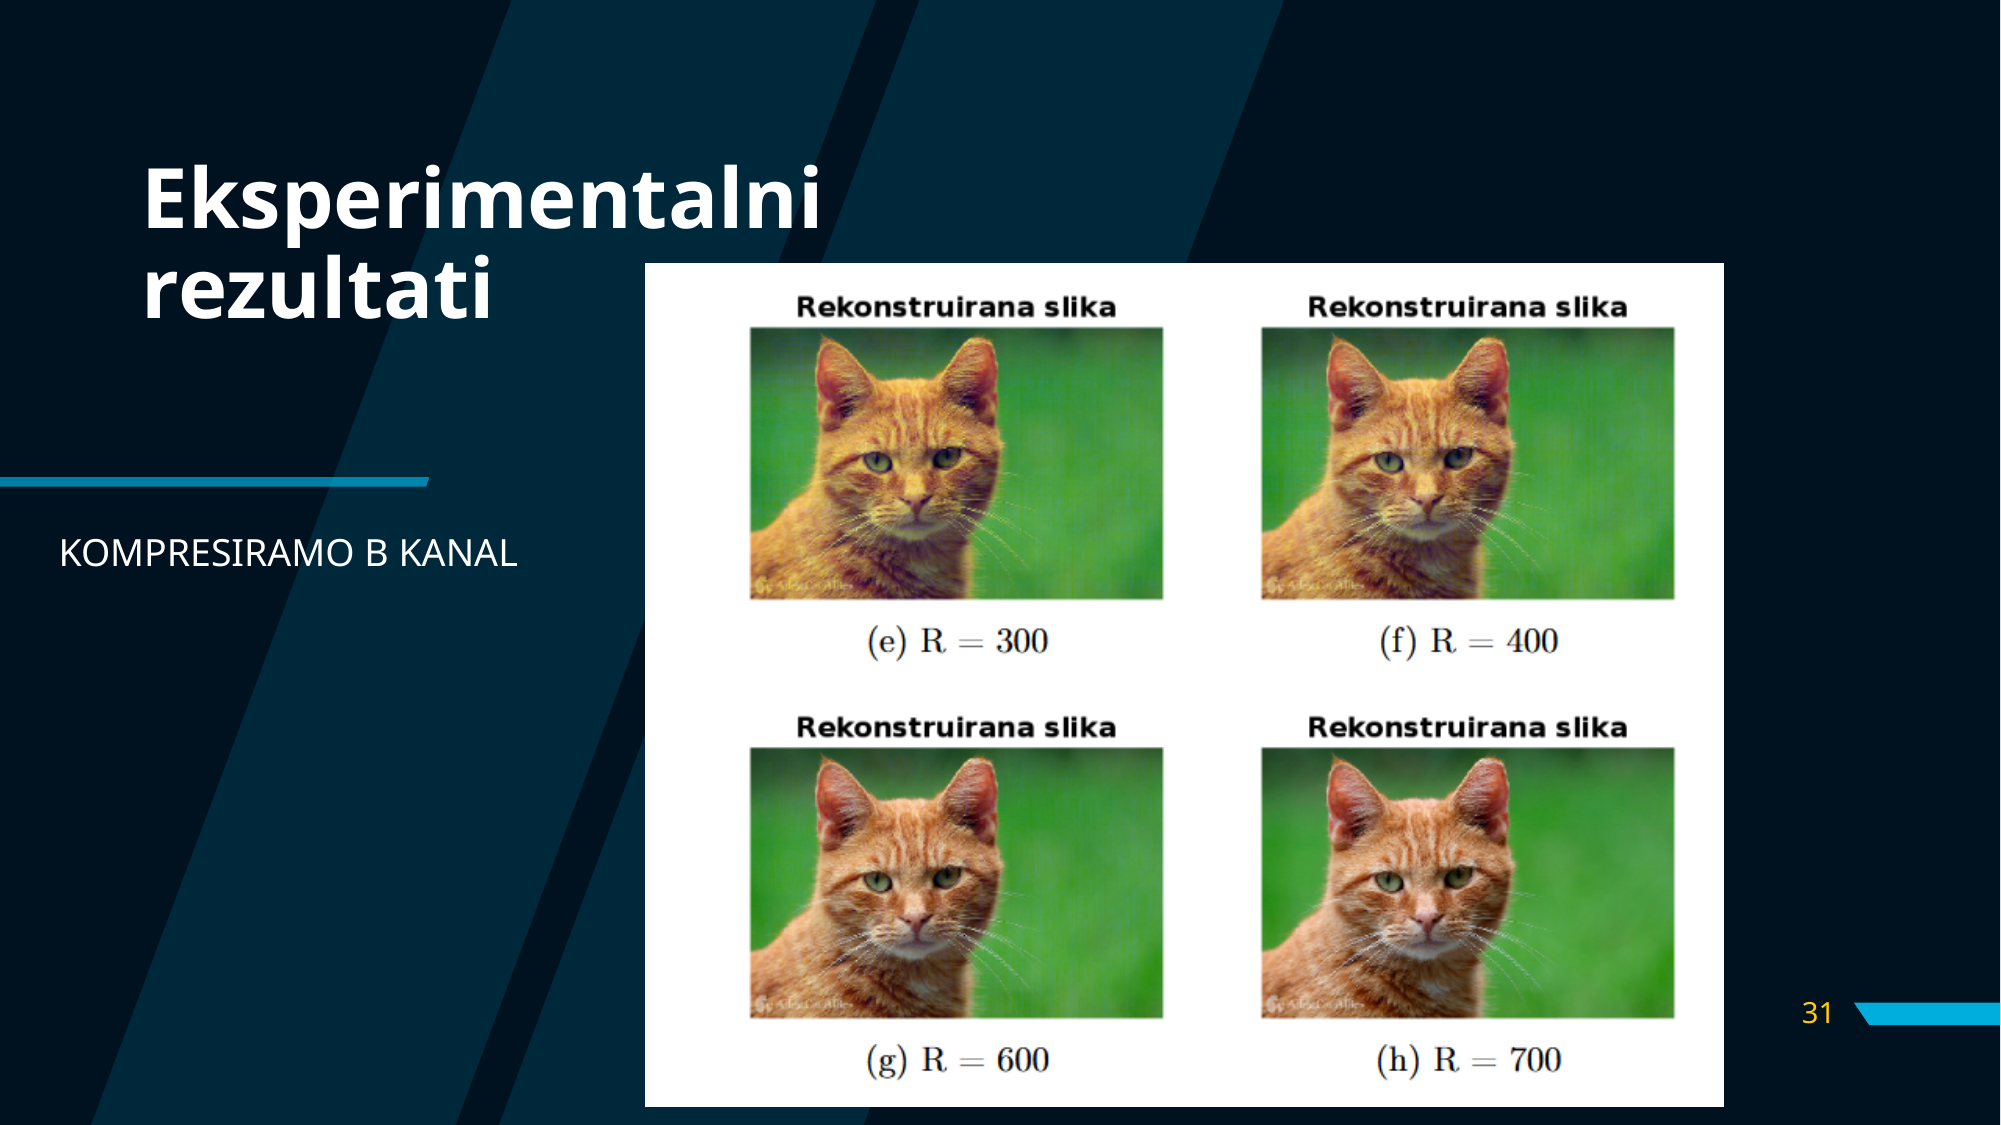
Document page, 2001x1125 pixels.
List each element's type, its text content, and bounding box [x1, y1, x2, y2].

slide_number 31 [1760, 984, 1851, 1045]
picture [644, 263, 1724, 1108]
text_box KOMPRESIRAMO B KANAL [43, 521, 645, 581]
title Eksperimentalni rezultati [126, 121, 1022, 372]
